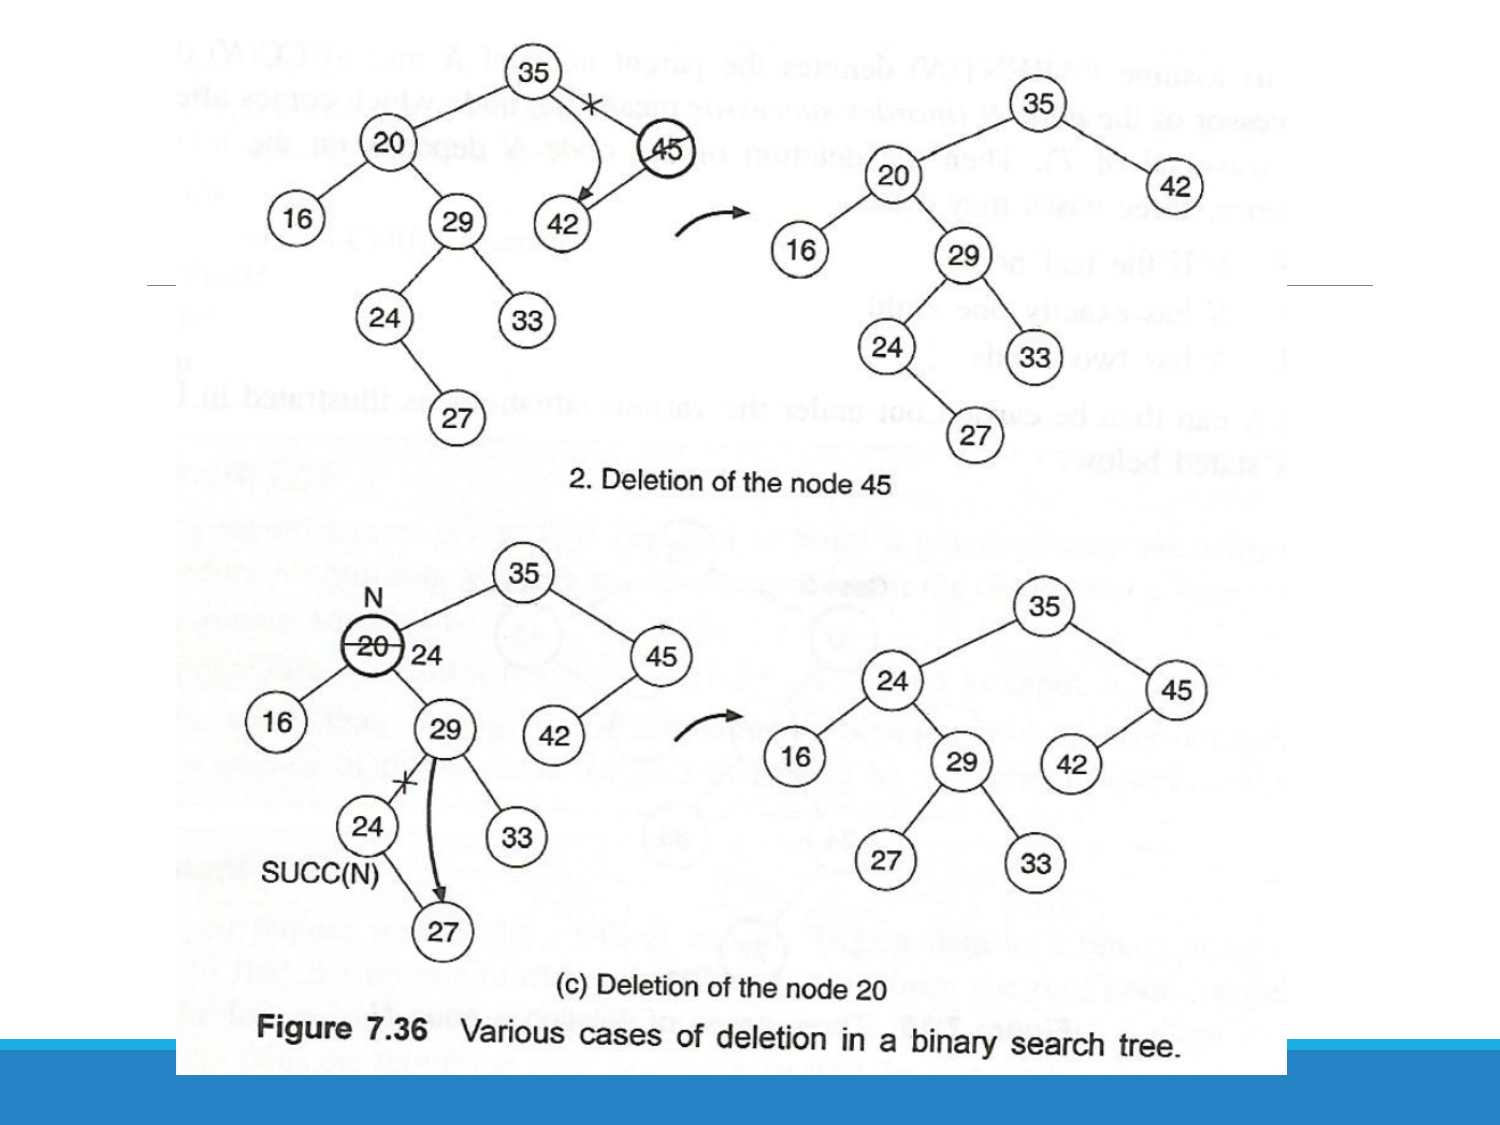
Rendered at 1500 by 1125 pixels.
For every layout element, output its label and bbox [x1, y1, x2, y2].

picture [174, 36, 1288, 1076]
